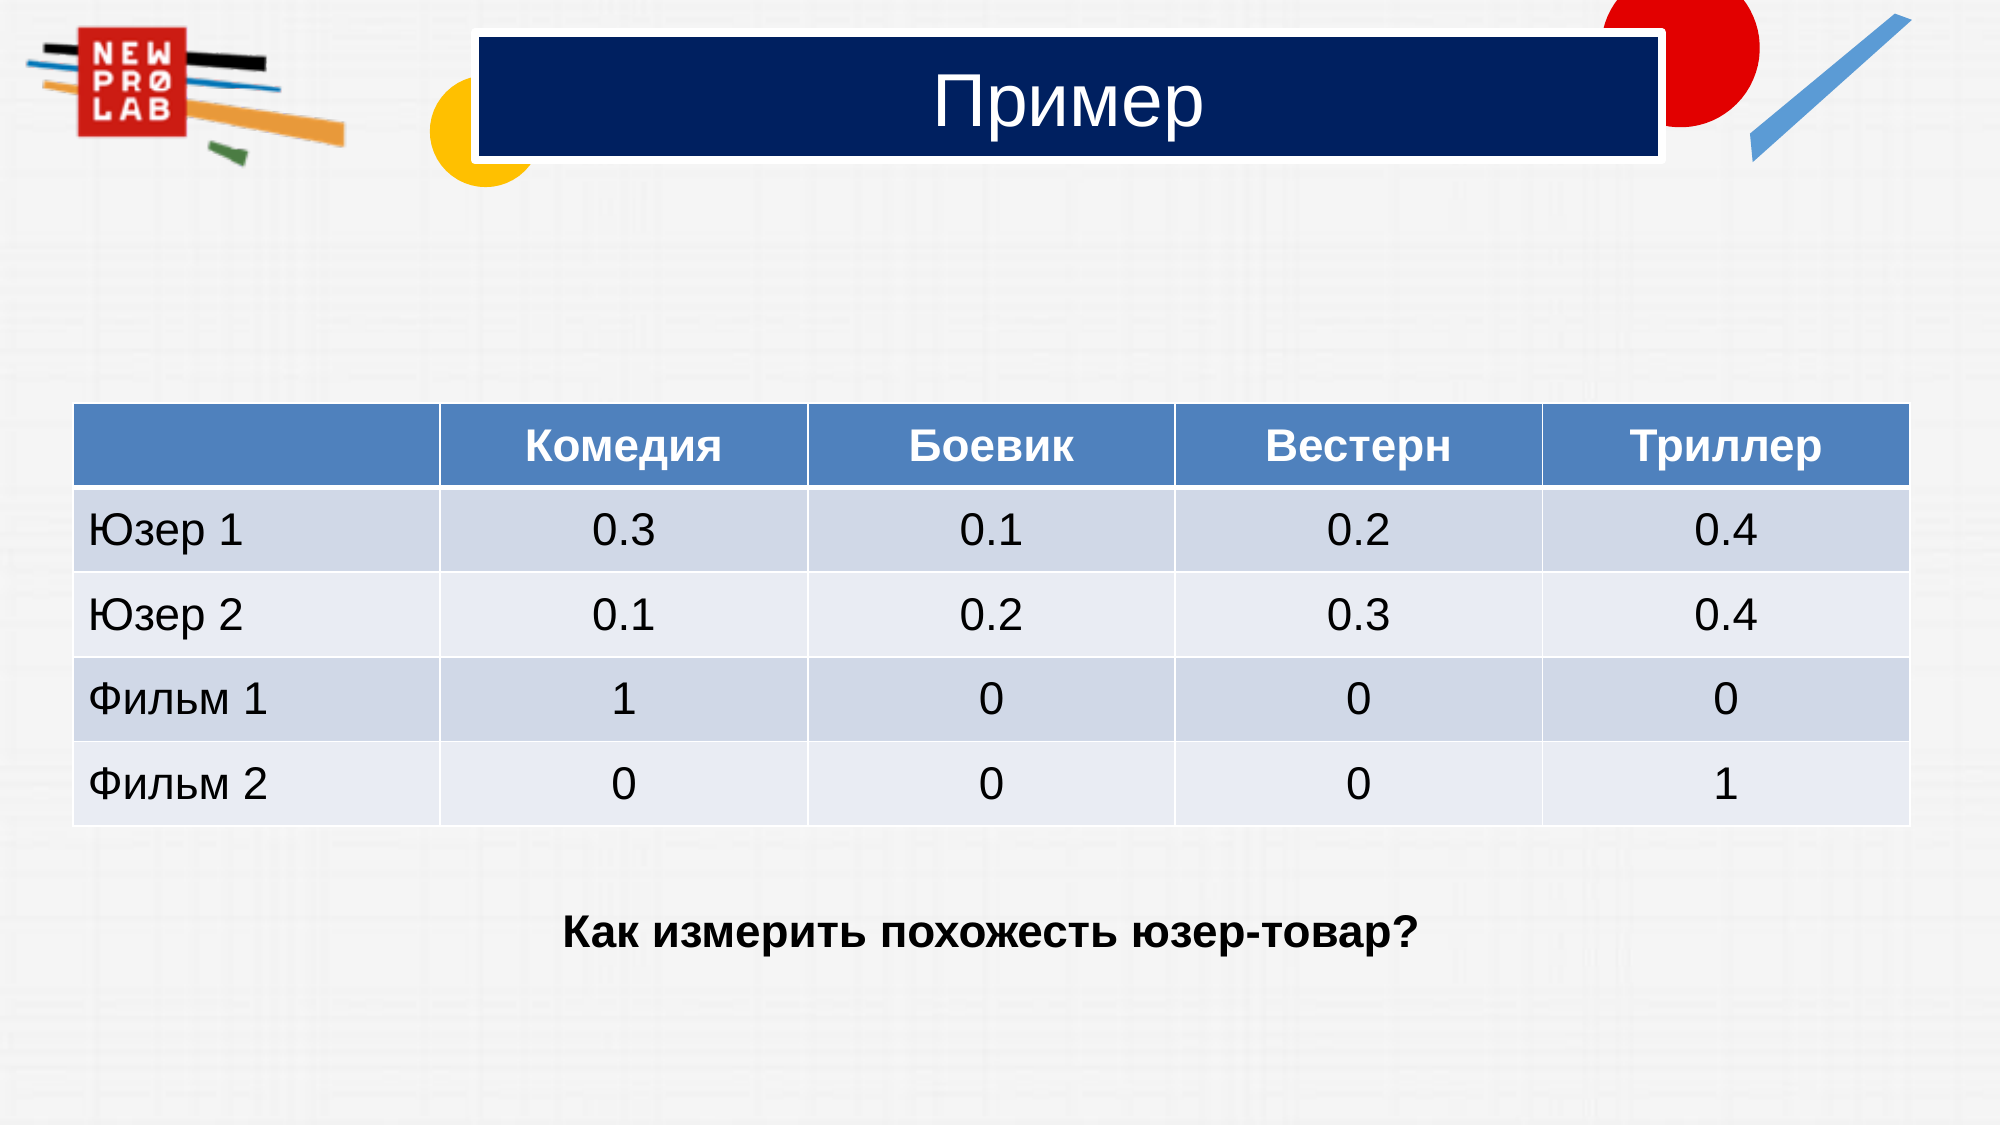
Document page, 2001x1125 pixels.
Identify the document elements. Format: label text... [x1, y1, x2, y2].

table_cell 0.3 [1176, 573, 1542, 656]
table_cell 1 [1543, 742, 1909, 825]
table_cell 0.2 [809, 573, 1174, 656]
table_cell 0 [809, 742, 1174, 825]
table_cell Юзер 2 [74, 573, 439, 656]
table_header Боевик [809, 404, 1174, 485]
table_cell 0 [809, 658, 1174, 741]
table_cell Фильм 2 [74, 742, 439, 825]
table_cell 0.4 [1543, 490, 1909, 571]
table_cell 1 [441, 658, 807, 741]
table_cell 0 [1543, 658, 1909, 741]
table_header Триллер [1543, 404, 1909, 485]
table_cell Юзер 1 [74, 490, 439, 571]
title Пример [486, 50, 1652, 142]
table_cell 0 [1176, 742, 1542, 825]
text_box Как измерить похожесть юзер-товар? [547, 893, 1436, 964]
table_cell Фильм 1 [74, 658, 439, 741]
table_cell 0.1 [809, 490, 1174, 571]
picture [0, 0, 2000, 1125]
table_cell 0 [441, 742, 807, 825]
table_header [74, 404, 439, 485]
table_cell 0.1 [441, 573, 807, 656]
table_cell 0.4 [1543, 573, 1909, 656]
table_header Вестерн [1176, 404, 1542, 485]
table_header Комедия [441, 404, 807, 485]
table_cell 0 [1176, 658, 1542, 741]
table_cell 0.2 [1176, 490, 1542, 571]
table_cell 0.3 [441, 490, 807, 571]
